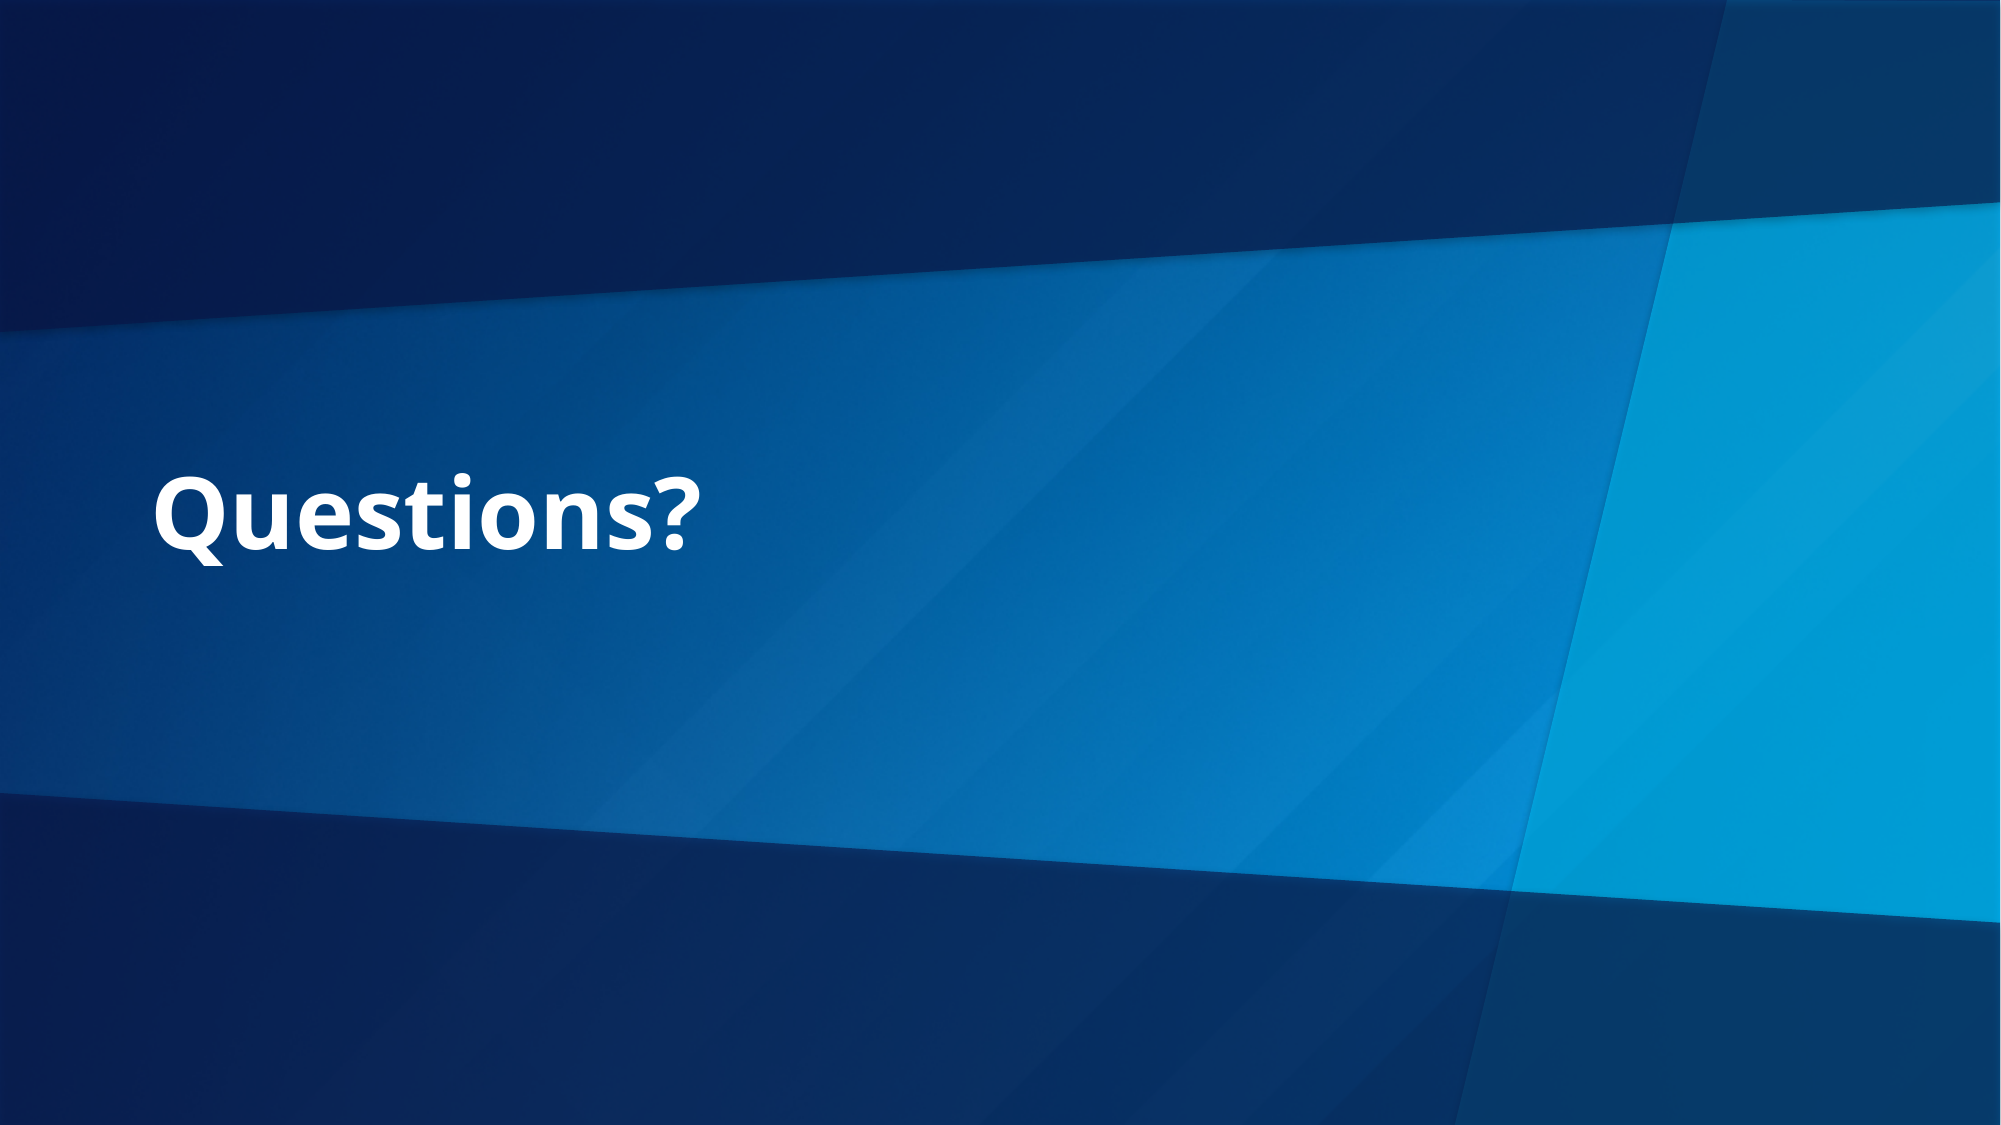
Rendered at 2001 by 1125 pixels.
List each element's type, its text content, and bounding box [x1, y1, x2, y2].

title Questions? [150, 448, 1575, 570]
